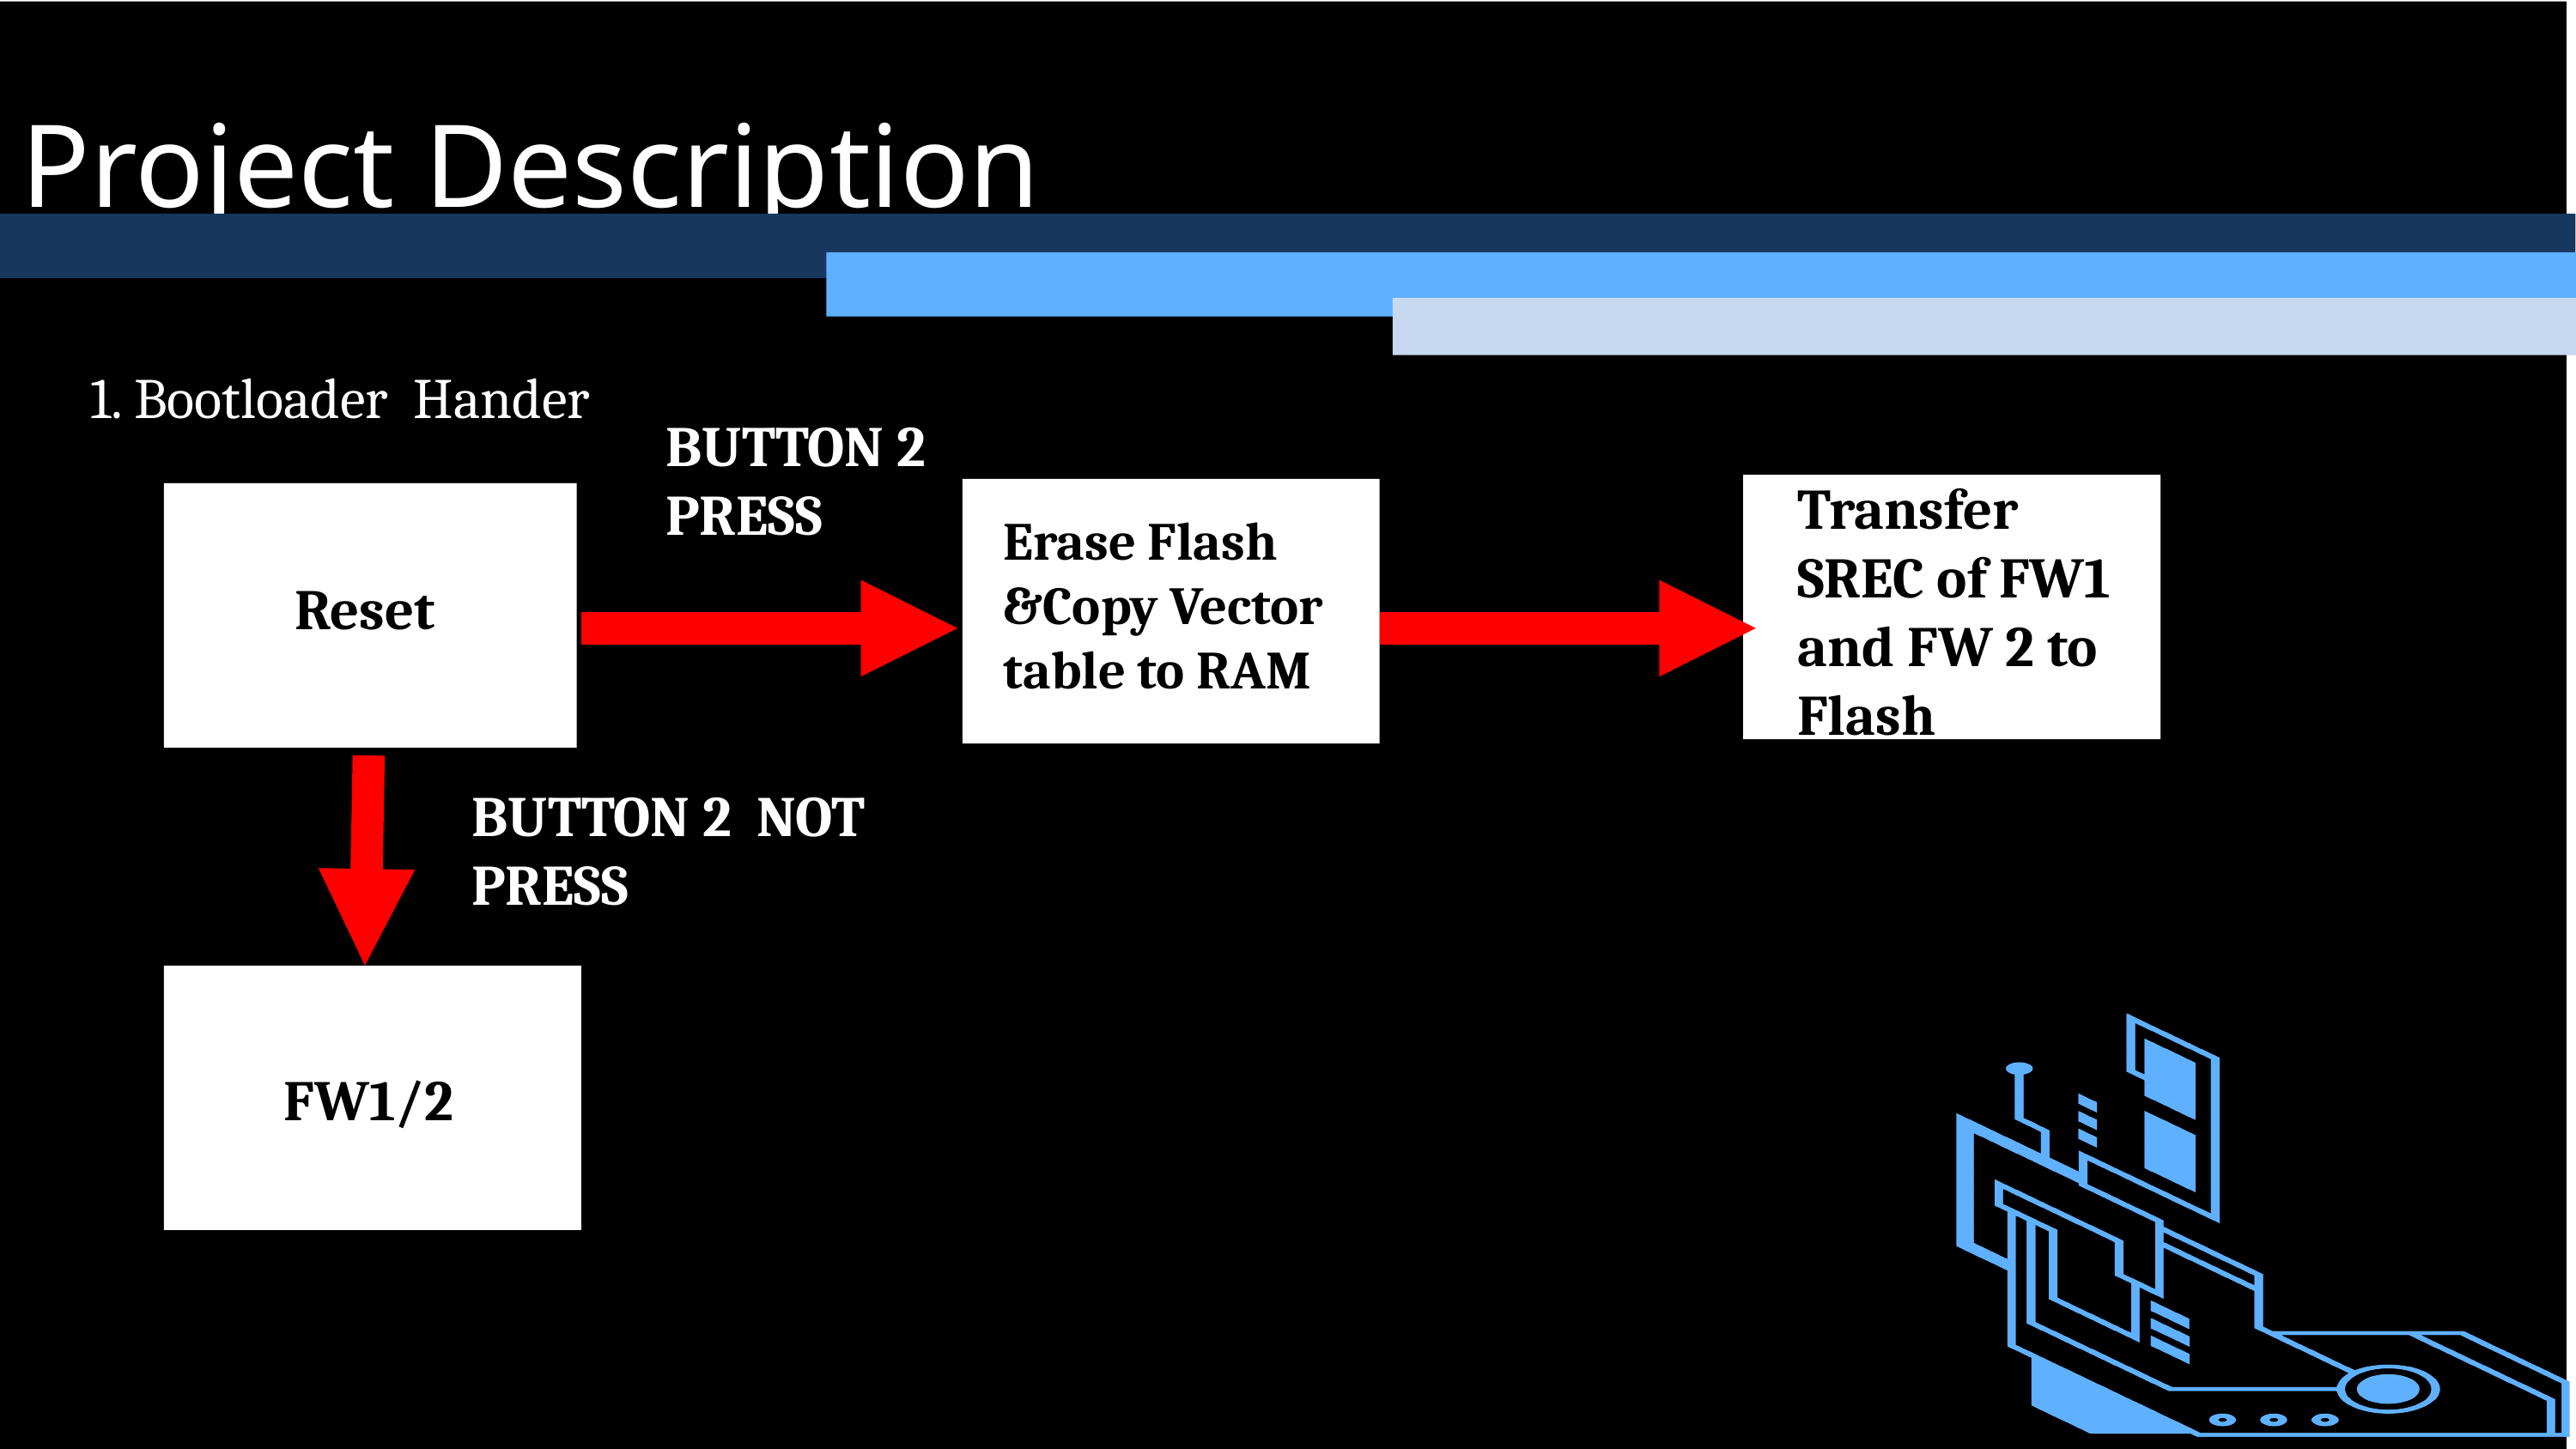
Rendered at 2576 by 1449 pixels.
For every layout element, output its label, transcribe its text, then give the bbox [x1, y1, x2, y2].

text_box Erase Flash &Copy Vector table to RAM [990, 500, 1352, 771]
text_box [162, 964, 583, 1232]
text_box [1956, 1013, 2570, 1437]
text_box [2151, 473, 2162, 741]
text_box [0, 212, 2576, 280]
text_box [1391, 296, 2576, 357]
text_box [824, 251, 2576, 318]
text_box [1741, 473, 1784, 741]
text_box 1. Bootloader Hander [77, 355, 1066, 437]
text_box [0, 0, 2568, 212]
text_box BUTTON 2 NOT PRESS [459, 773, 914, 924]
text_box [0, 280, 2568, 1449]
text_box [961, 477, 1382, 745]
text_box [364, 755, 369, 966]
text_box [162, 482, 579, 749]
text_box Transfer SREC of FW1 and FW 2 to Flash memory [1784, 465, 2151, 822]
text_box Project Description [21, 92, 1393, 212]
text_box BUTTON 2 PRESS [653, 437, 942, 554]
text_box Reset [183, 566, 547, 648]
text_box FW1/2 [198, 1056, 539, 1138]
